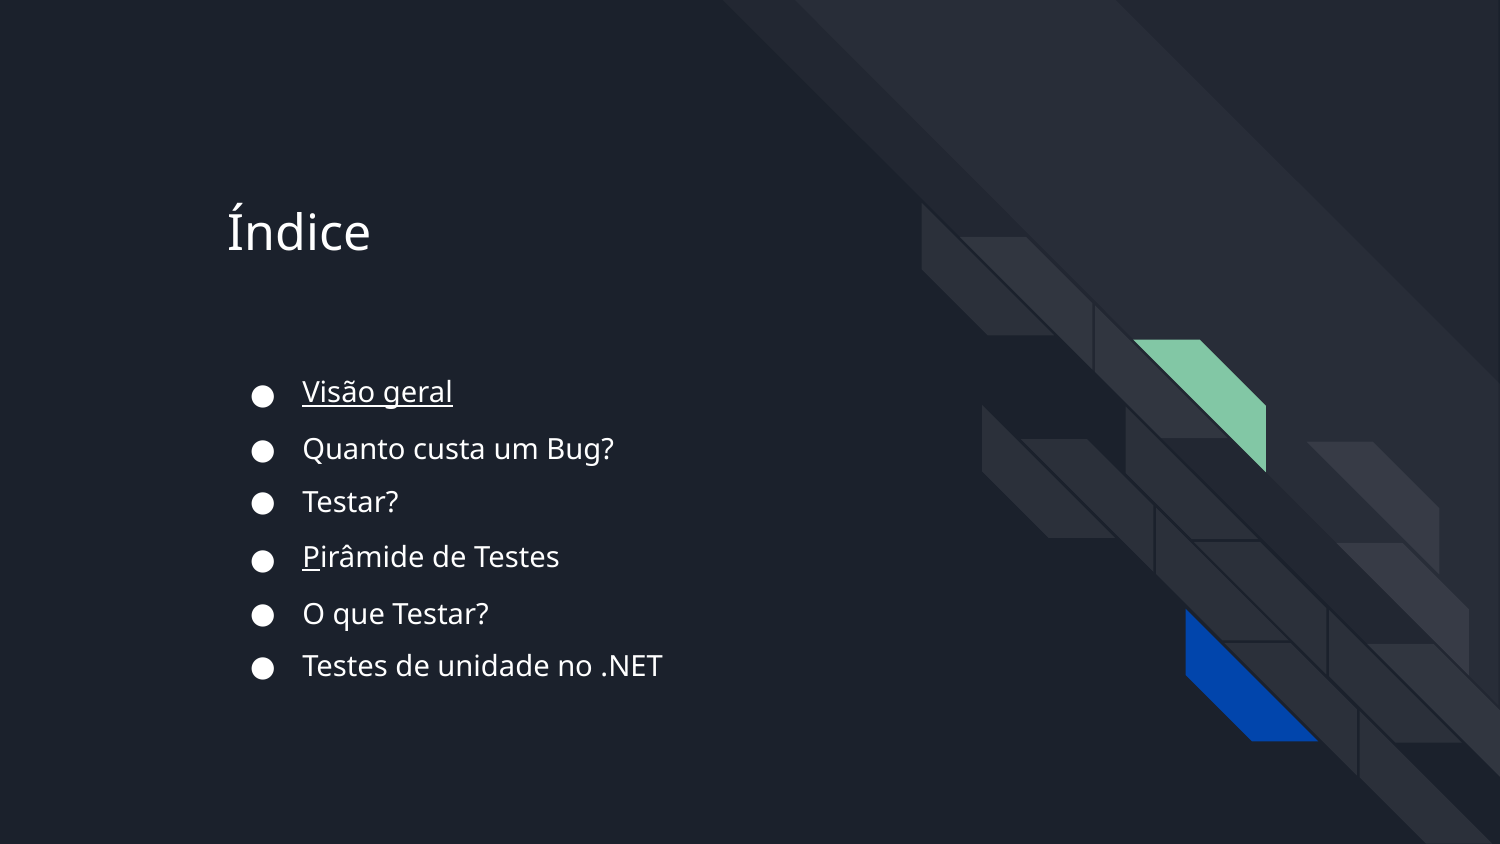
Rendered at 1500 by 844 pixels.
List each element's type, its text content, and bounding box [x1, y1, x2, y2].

text_box Visão geral Quanto custa um Bug? Testar? Pirâmide de Testes O que Testar? Testes de unidade no .NET [212, 338, 708, 671]
text_box Índice [212, 185, 1368, 266]
